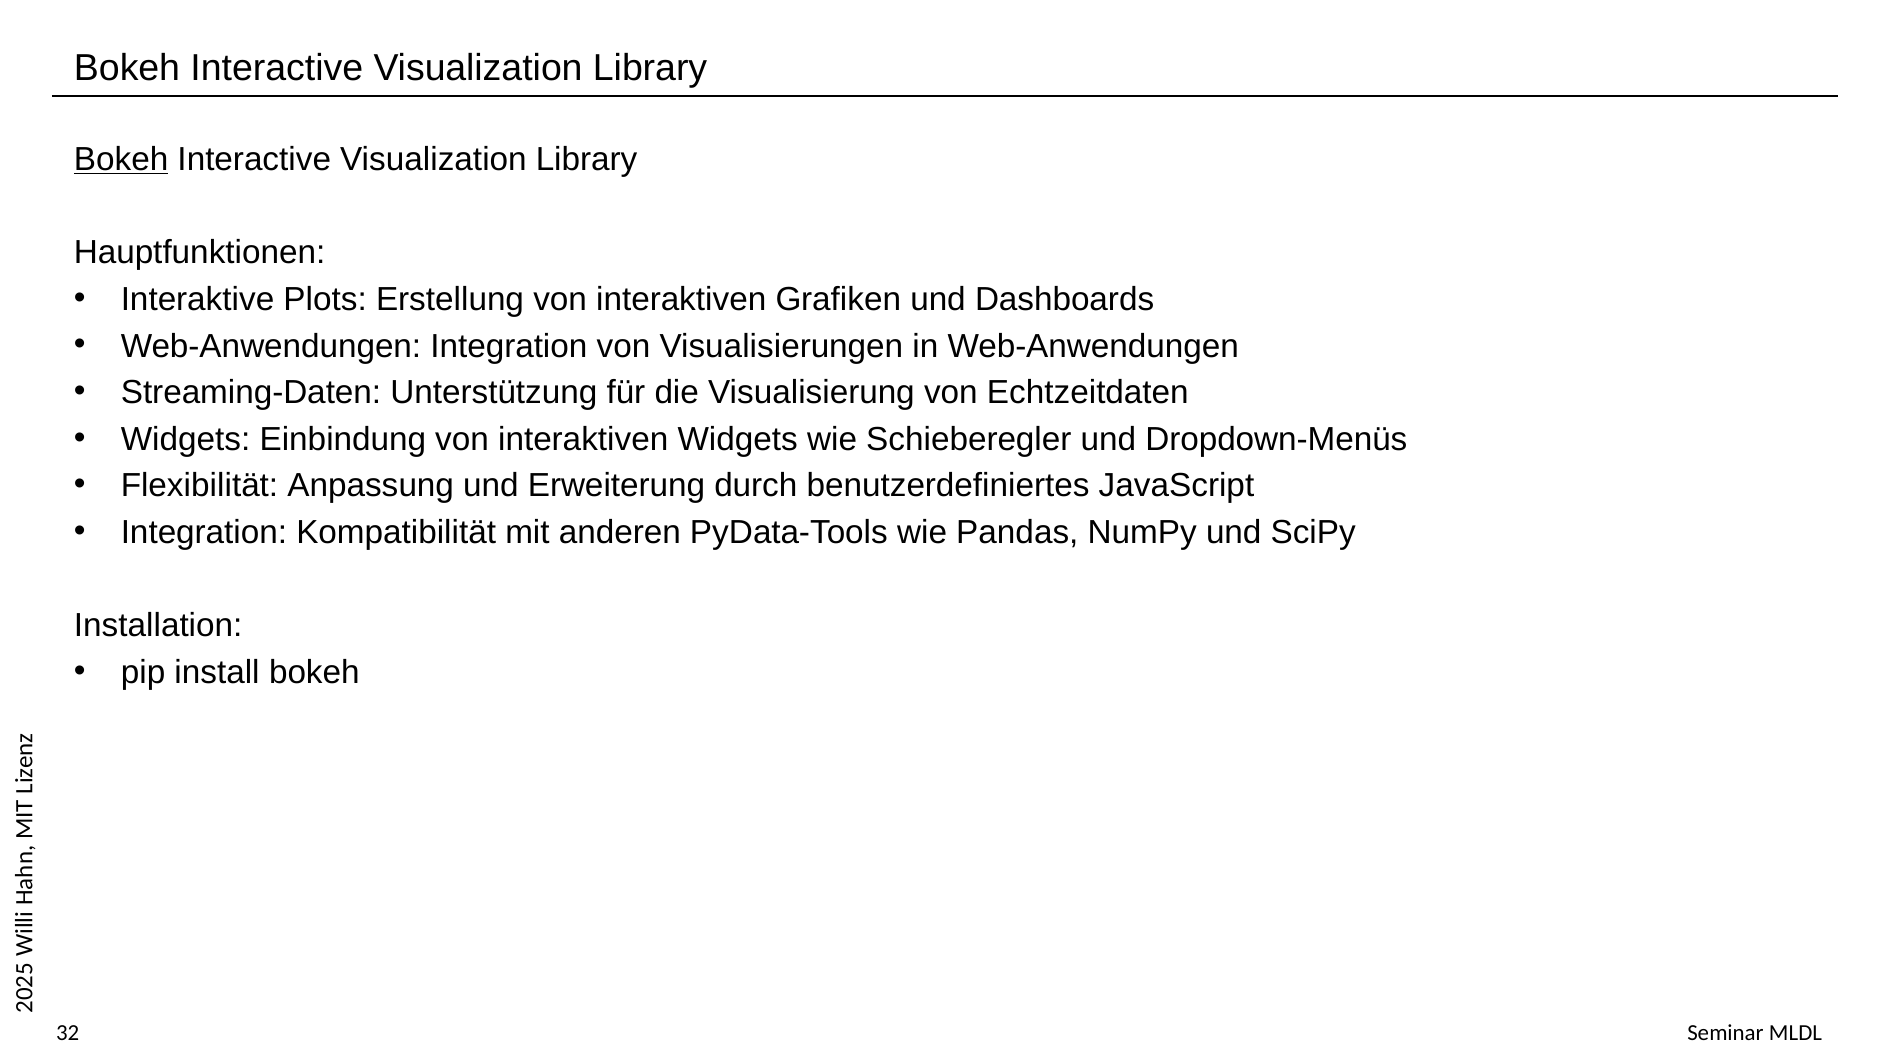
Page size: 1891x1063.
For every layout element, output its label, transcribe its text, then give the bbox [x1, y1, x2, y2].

list Bokeh Interactive Visualization Library Hauptfunktionen: Interaktive Plots: Erstellung von interaktiven Grafiken und Dashboards Web-Anwendungen: Integration von Visualisierungen in Web-Anwendungen Streaming-Daten: Unterstützung für die Visualisierung von Echtzeitdaten Widgets: Einbindung von interaktiven Widgets wie Schieberegler und Dropdown-Menüs Flexibilität: Anpassung und Erweiterung durch benutzerdefiniertes JavaScript Integration: Kompatibilität mit anderen PyData-Tools wie Pandas, NumPy und SciPy Installation: pip install bokeh [59, 129, 1820, 1004]
list Bokeh Interactive Visualization Library [59, 35, 1572, 83]
